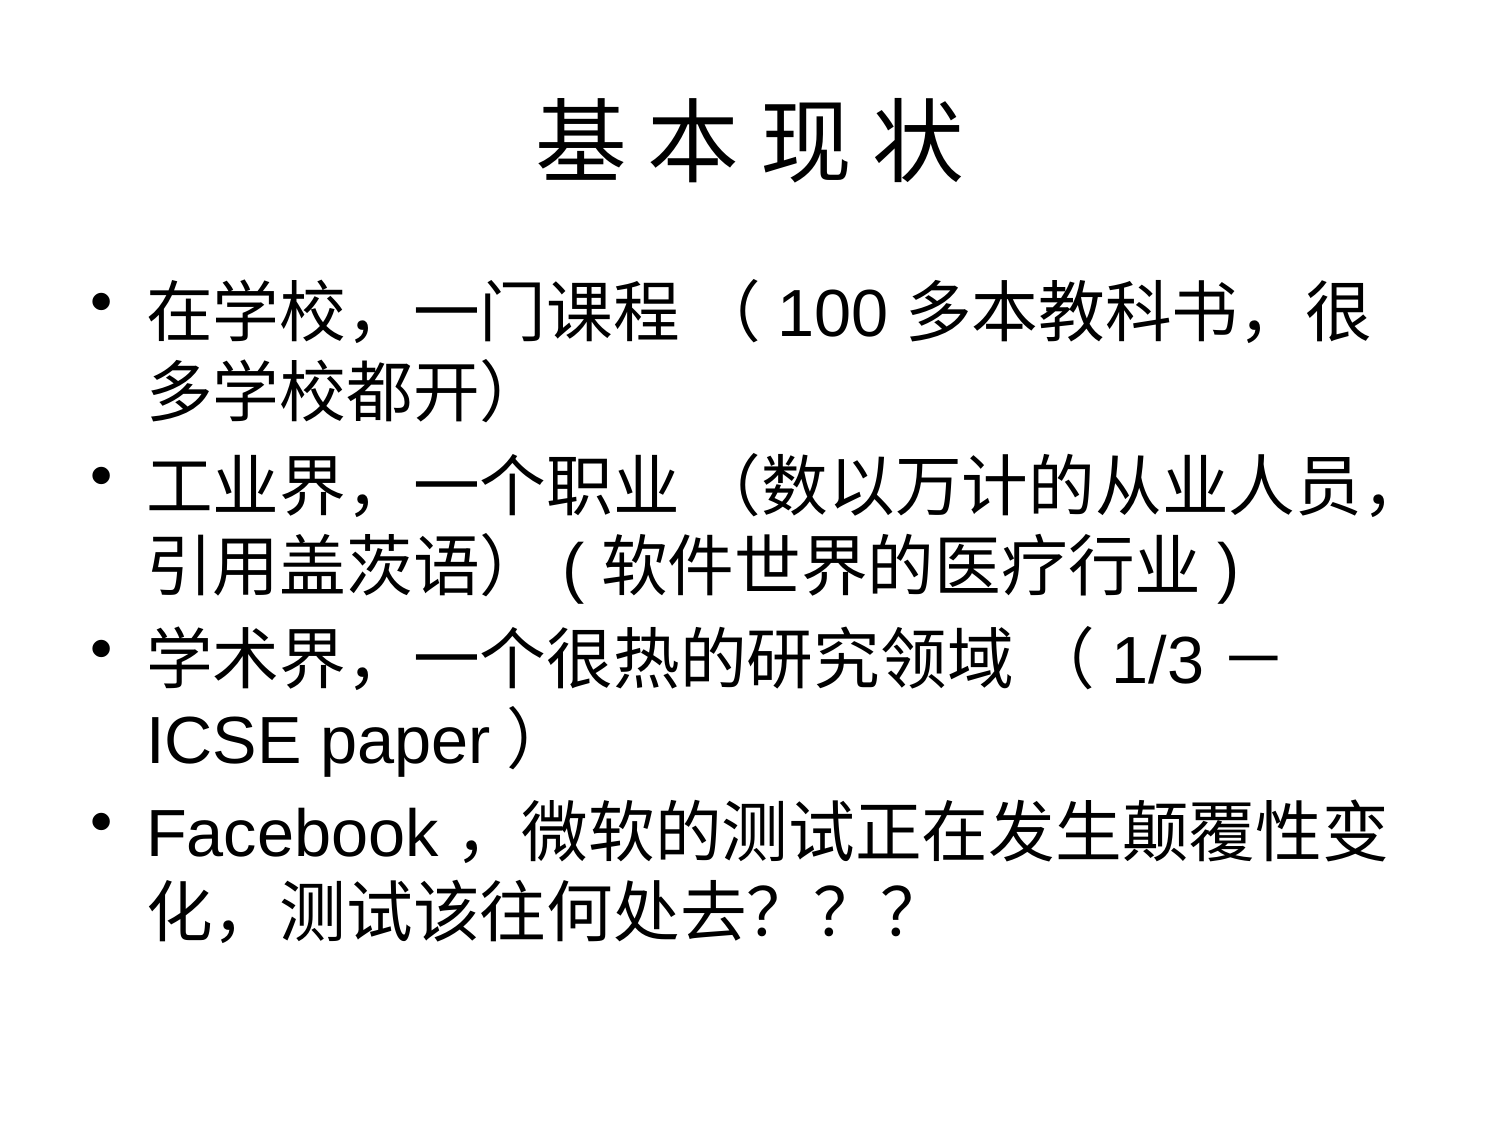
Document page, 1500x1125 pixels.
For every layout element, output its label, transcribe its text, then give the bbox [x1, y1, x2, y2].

title 基 本 现 状 [75, 45, 1425, 233]
list 在学校，一门课程 （100多本教科书，很多学校都开） 工业界，一个职业 （数以万计的从业人员，引用盖茨语）(软件世界的医疗行业) 学术界，一个很热的研究领域 （1/3－ICSE paper） Facebook，微软的测试正在发生颠覆性变化，测试该往何处去？？？ [75, 262, 1454, 1005]
